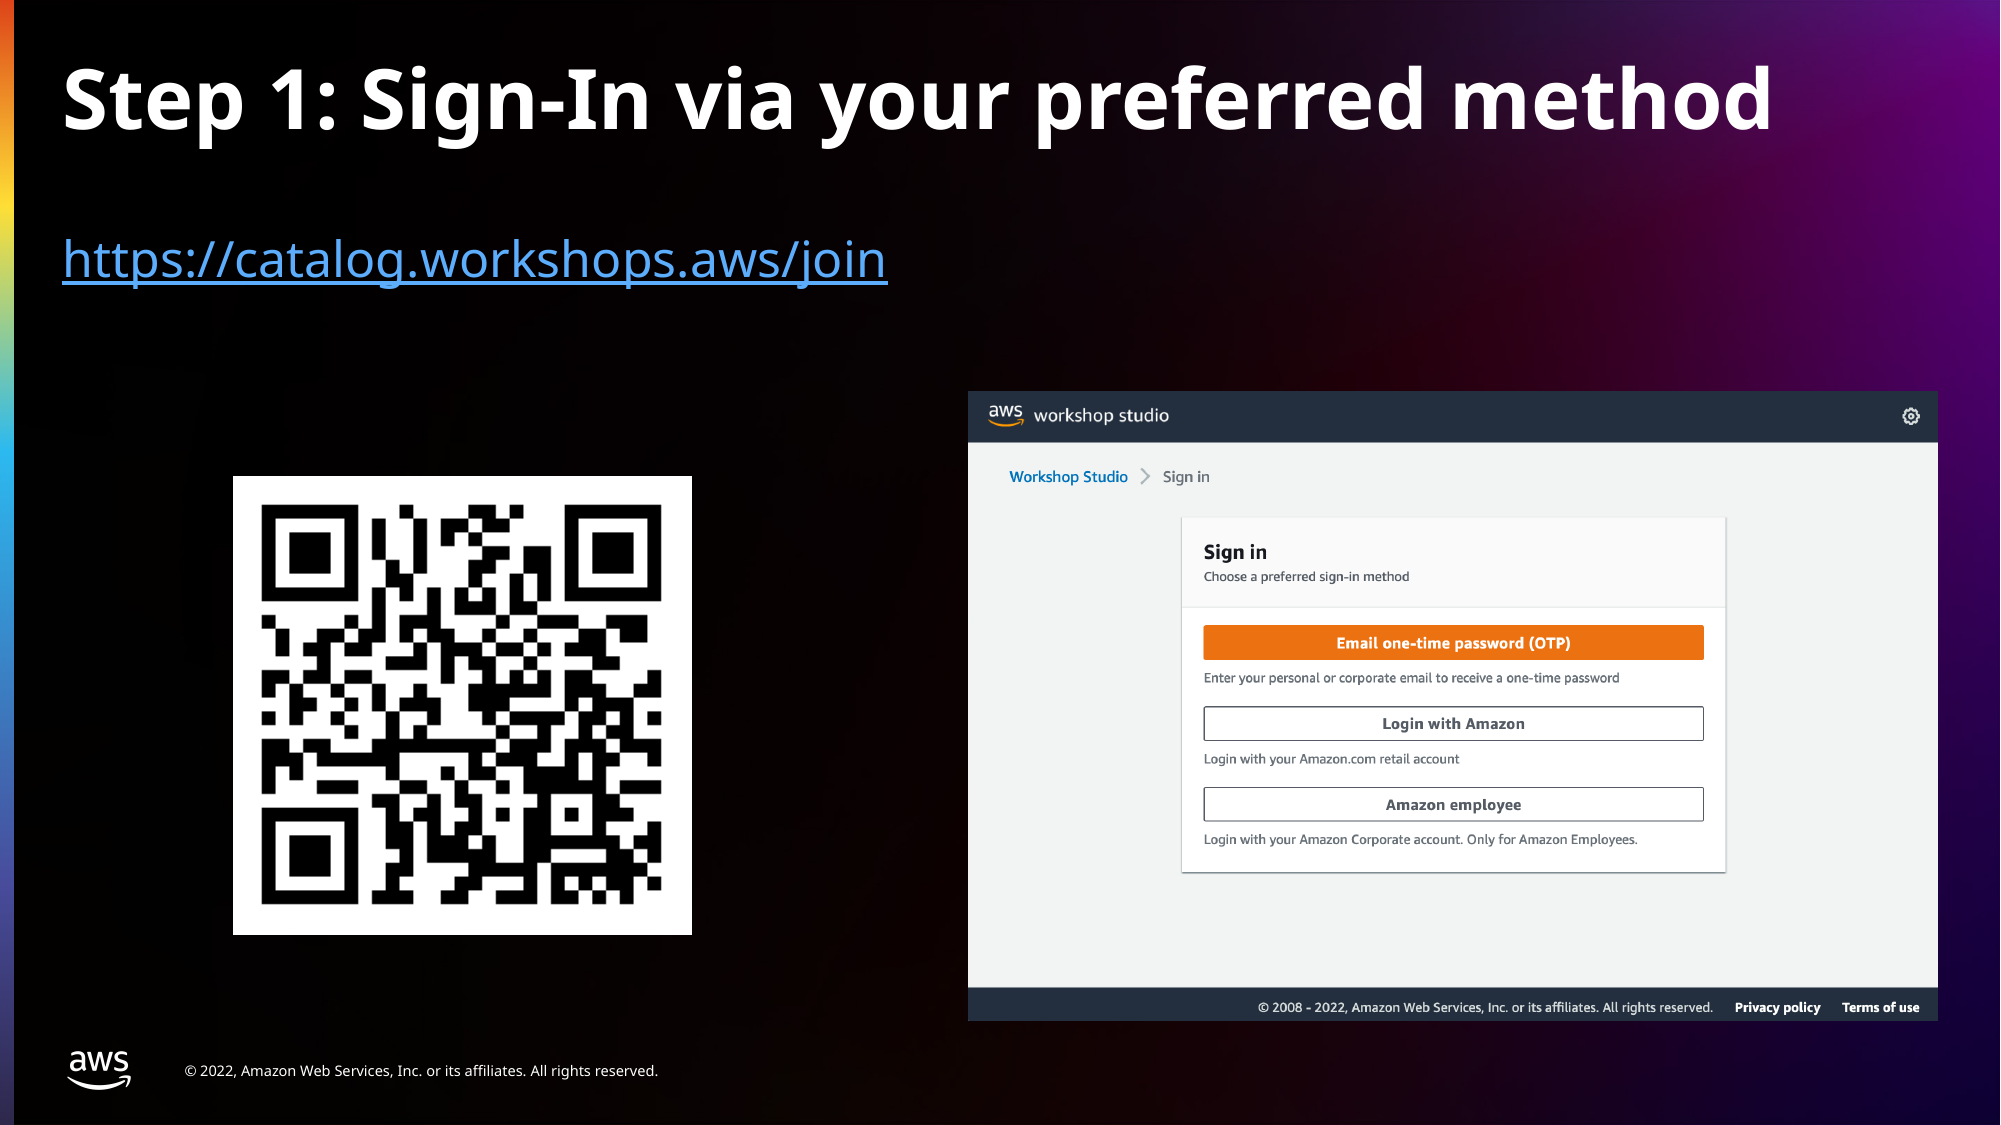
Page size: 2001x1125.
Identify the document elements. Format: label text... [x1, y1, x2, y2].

list https://catalog.workshops.aws/join [62, 220, 1980, 291]
picture [0, 0, 2000, 1125]
title Step 1: Sign-In via your preferred method [62, 50, 1938, 156]
